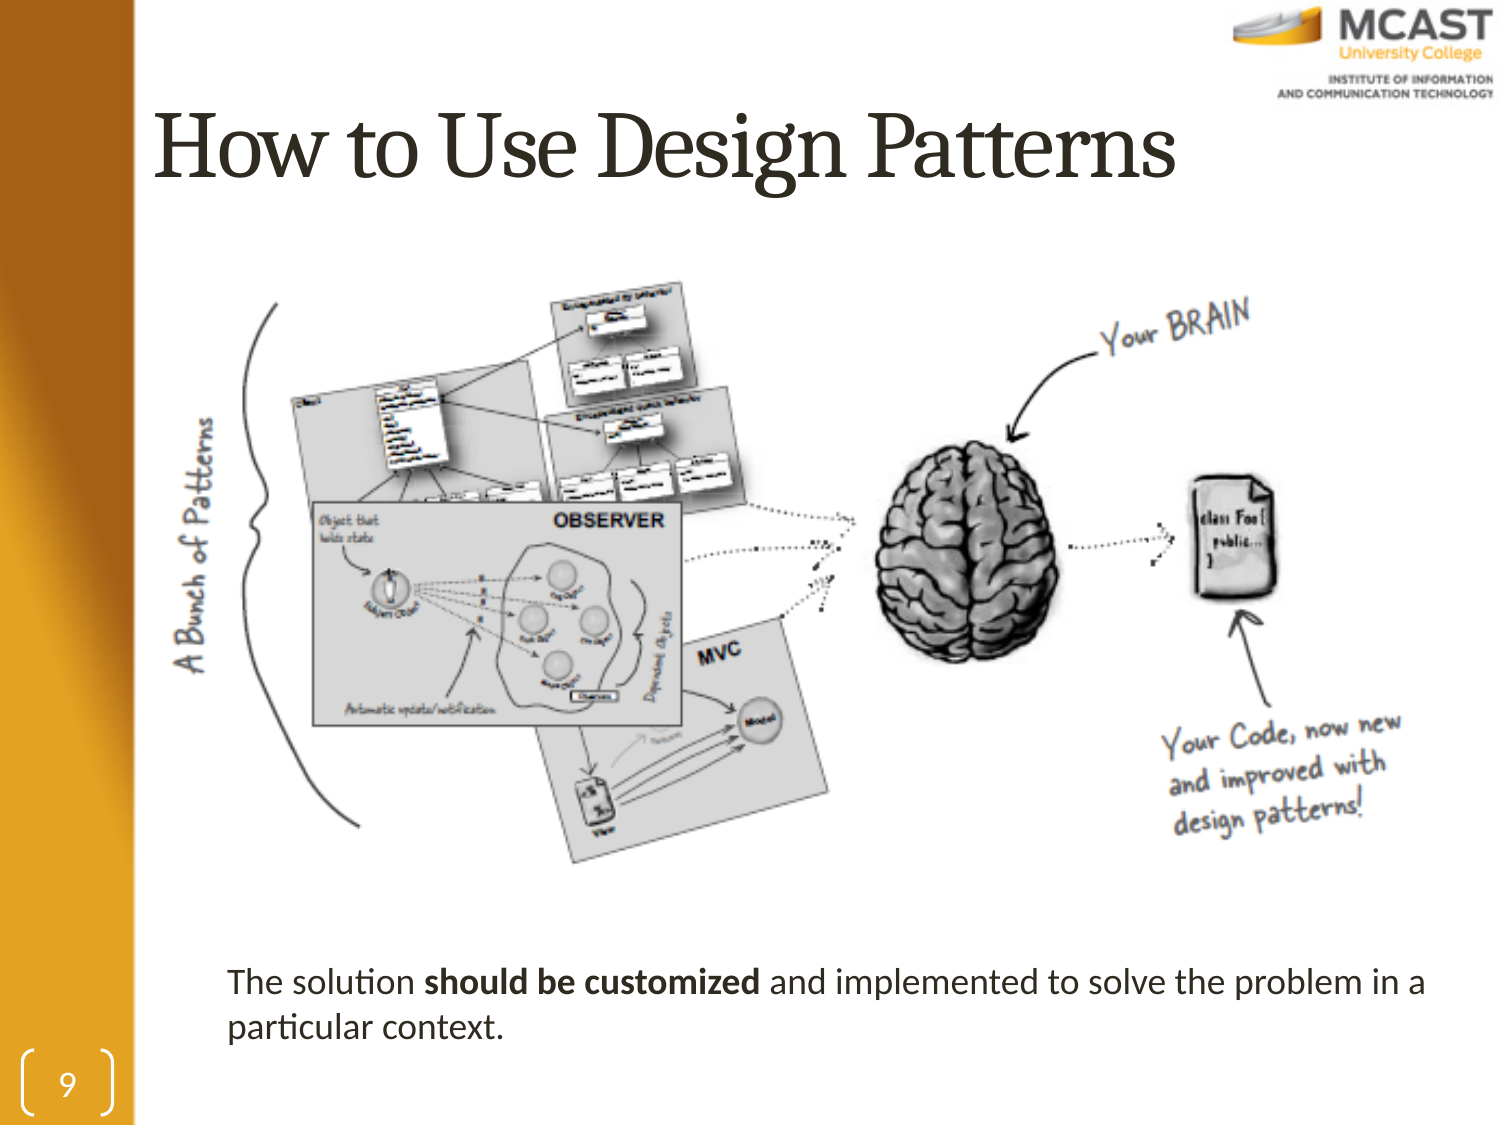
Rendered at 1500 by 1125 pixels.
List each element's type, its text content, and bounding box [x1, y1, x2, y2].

picture [0, 0, 1500, 1125]
slide_number 9 [20, 1048, 115, 1117]
text_box The solution should be customized and implemented to solve the problem in a particular context. [137, 949, 1500, 1055]
title How to Use Design Patterns [137, 45, 1263, 221]
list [136, 224, 1471, 888]
